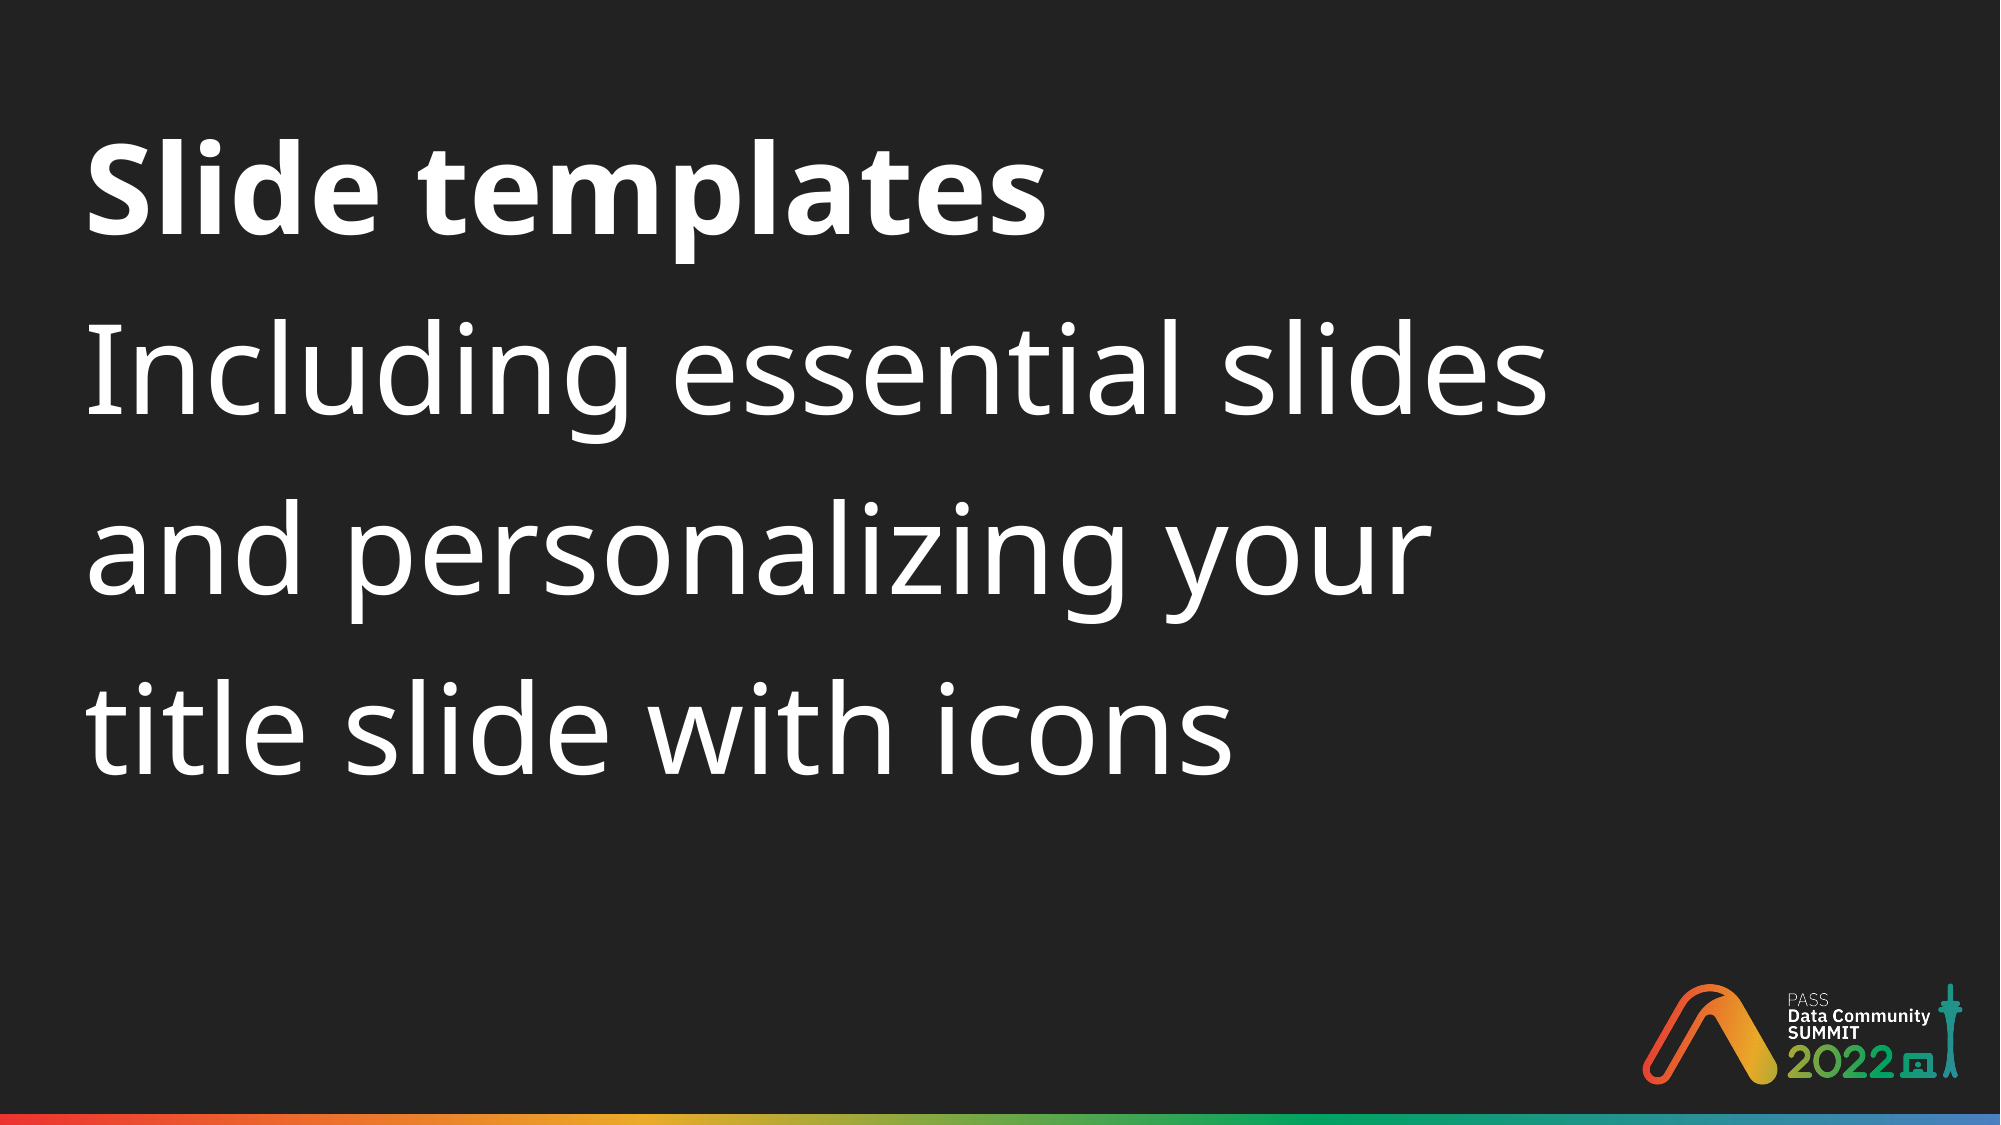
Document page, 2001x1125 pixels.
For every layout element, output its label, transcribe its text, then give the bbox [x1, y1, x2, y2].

picture [1642, 983, 1963, 1085]
title Slide templates Including essential slides and personalizing your title slide with icons [69, 72, 1670, 887]
picture [0, 1114, 2000, 1125]
